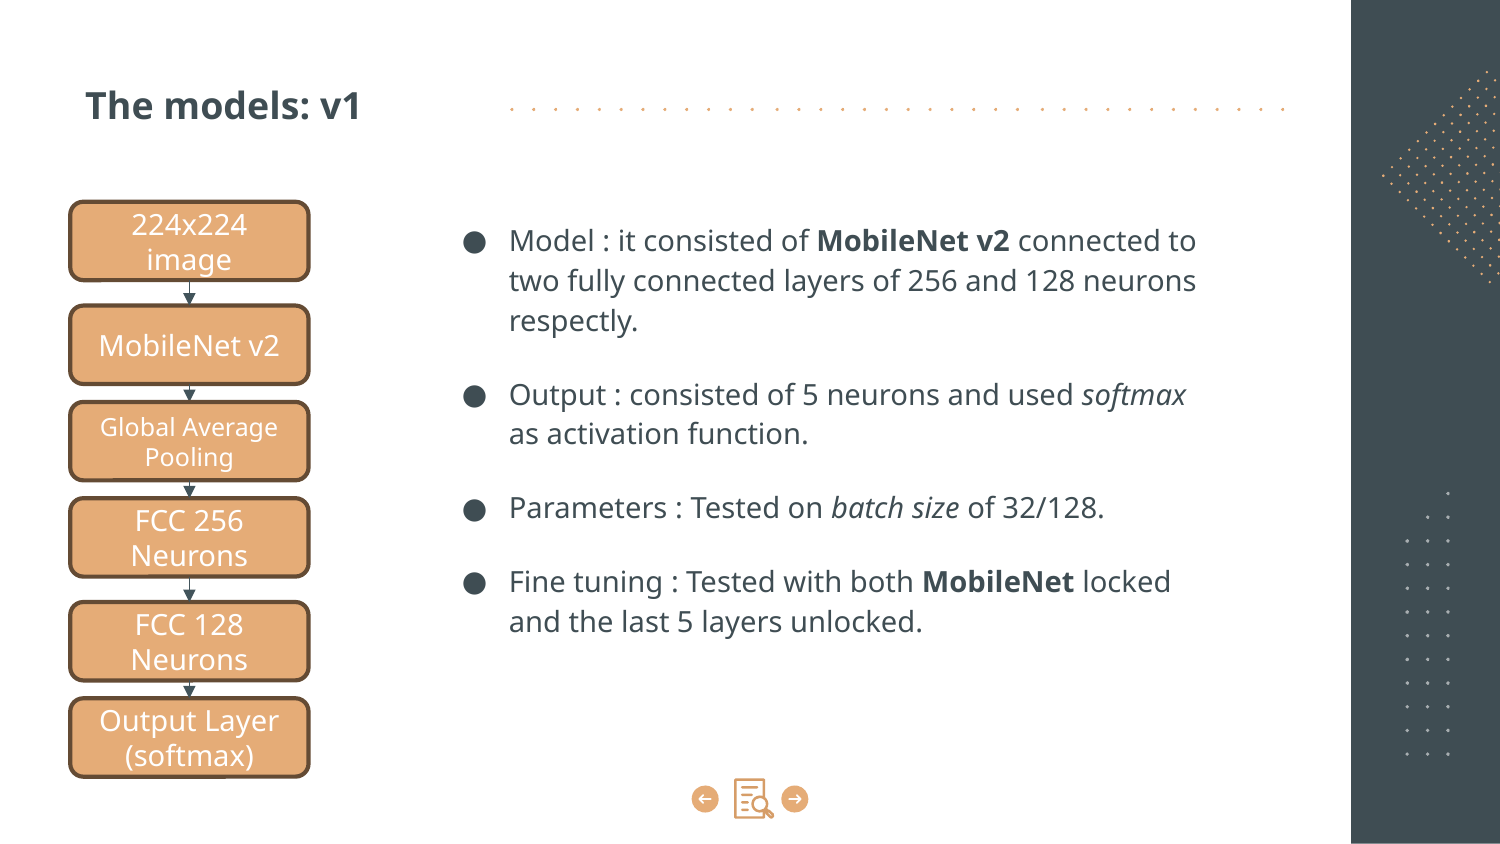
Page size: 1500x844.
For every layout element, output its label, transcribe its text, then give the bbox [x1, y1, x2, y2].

text_box 224x224 image [68, 199, 311, 283]
text_box [691, 785, 719, 813]
text_box FCC 128 Neurons [68, 599, 311, 683]
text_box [775, 107, 1020, 112]
text_box FCC 256 Neurons [68, 496, 311, 579]
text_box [1040, 107, 1286, 112]
text_box Model : it consisted of MobileNet v2 connected to two fully connected layers of 256 and 128 neurons respectly. Output : consisted of 5 neurons and used softmax as activation function. Parameters : Tested on batch size of 32/128. Fine tuning : Tested with both MobileNet locked and the last 5 layers unlocked. [446, 201, 1222, 725]
text_box MobileNet v2 [68, 303, 311, 387]
text_box [654, 755, 846, 844]
text_box [734, 778, 775, 819]
title The models: v1 [70, 66, 395, 146]
text_box Output Layer (softmax) [68, 696, 311, 779]
text_box Global Average Pooling [68, 399, 311, 483]
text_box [509, 107, 755, 112]
text_box [781, 785, 809, 813]
